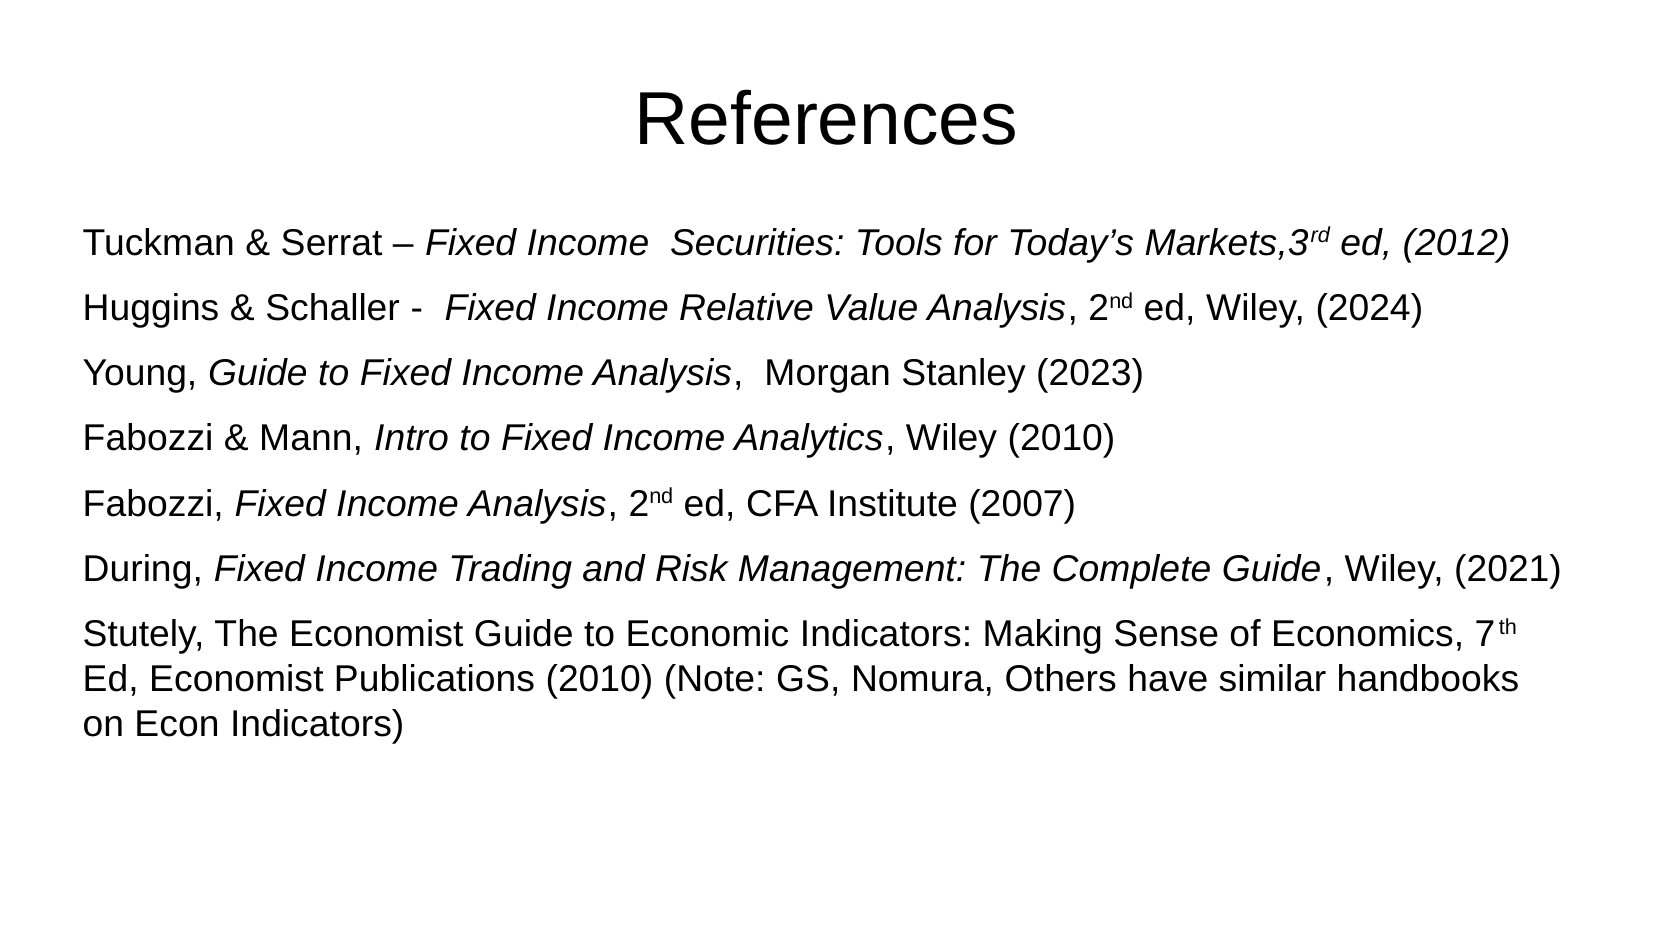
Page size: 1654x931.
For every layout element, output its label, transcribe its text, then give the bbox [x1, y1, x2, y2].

title References [82, 37, 1571, 193]
list Tuckman & Serrat – Fixed Income Securities: Tools for Today’s Markets,3rd ed, (2012) Huggins & Schaller - Fixed Income Relative Value Analysis, 2nd ed, Wiley, (2024) Young, Guide to Fixed Income Analysis, Morgan Stanley (2023) Fabozzi & Mann, Intro to Fixed Income Analytics, Wiley (2010) Fabozzi, Fixed Income Analysis, 2nd ed, CFA Institute (2007) During, Fixed Income Trading and Risk Management: The Complete Guide, Wiley, (2021) Stutely, The Economist Guide to Economic Indicators: Making Sense of Economics, 7th Ed, Economist Publications (2010) (Note: GS, Nomura, Others have similar handbooks on Econ Indicators) [82, 217, 1571, 757]
